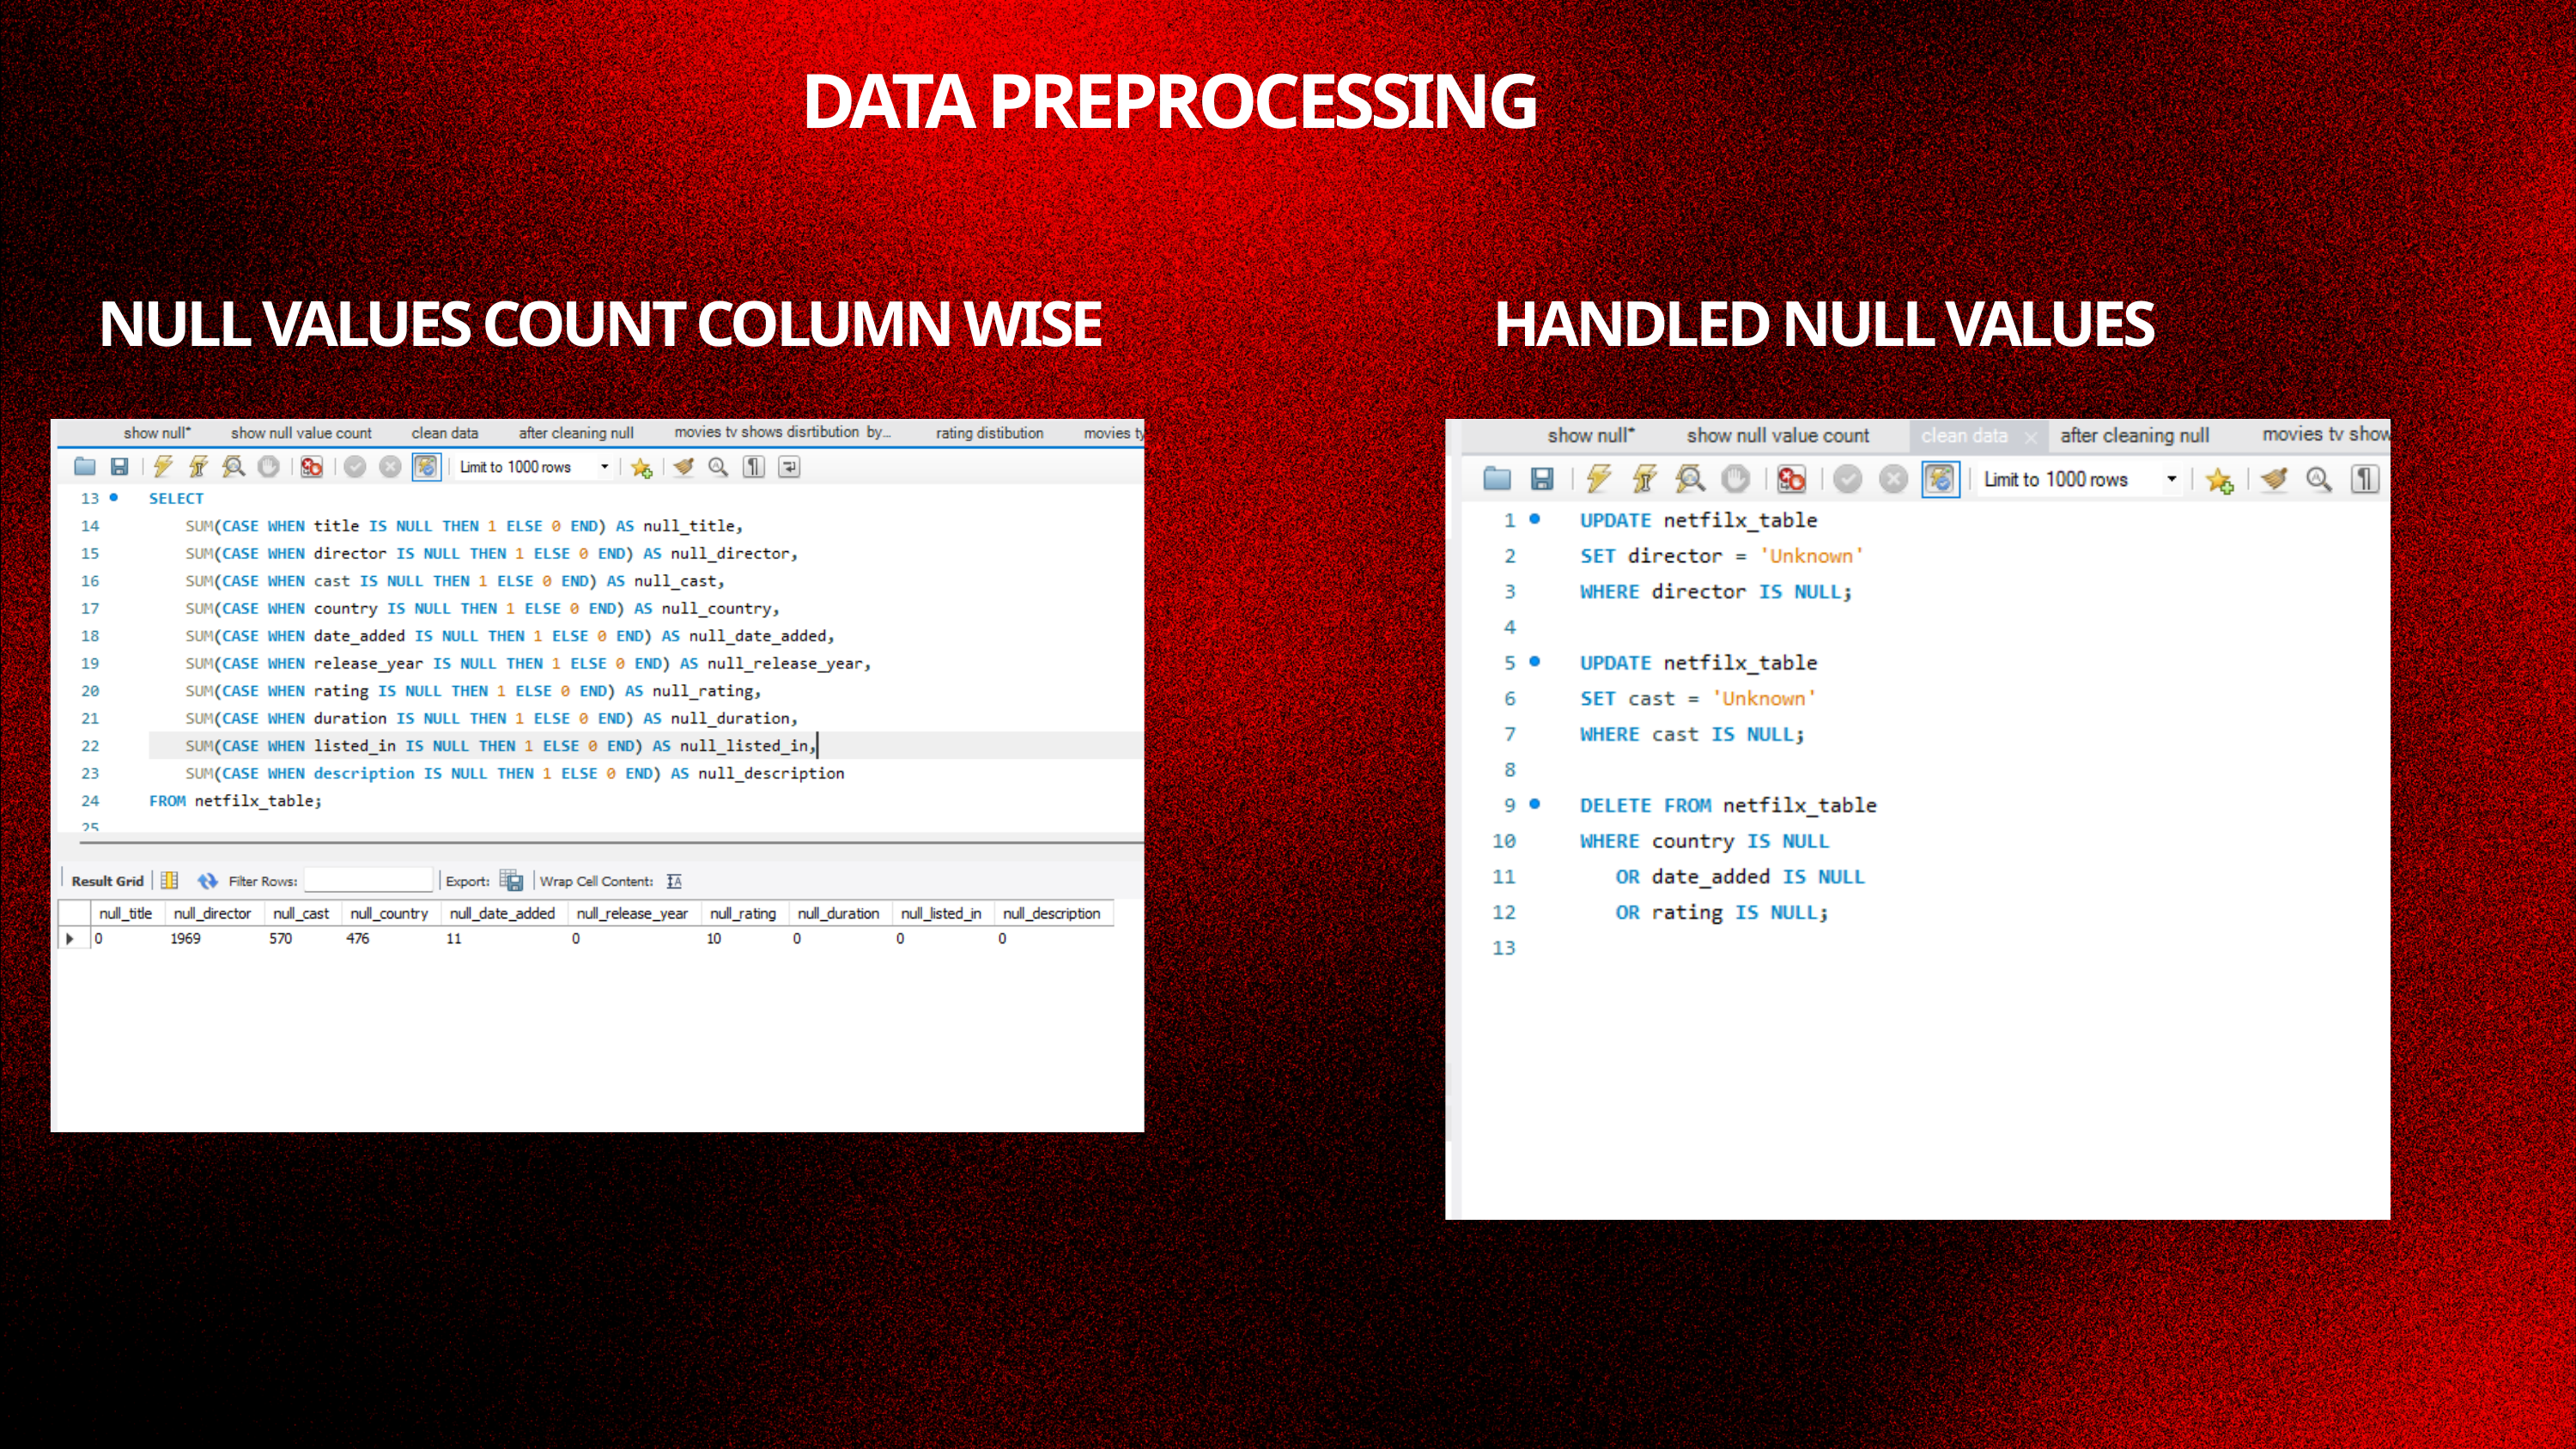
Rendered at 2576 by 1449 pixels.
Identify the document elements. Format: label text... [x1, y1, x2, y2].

text_box NULL VALUES COUNT COLUMN WISE [97, 288, 1145, 359]
text_box DATA PREPROCESSING [800, 58, 2576, 143]
text_box HANDLED NULL VALUES [1493, 288, 2494, 359]
text_box [50, 419, 1145, 1132]
text_box [0, 0, 2576, 1449]
text_box [1445, 419, 2391, 1220]
